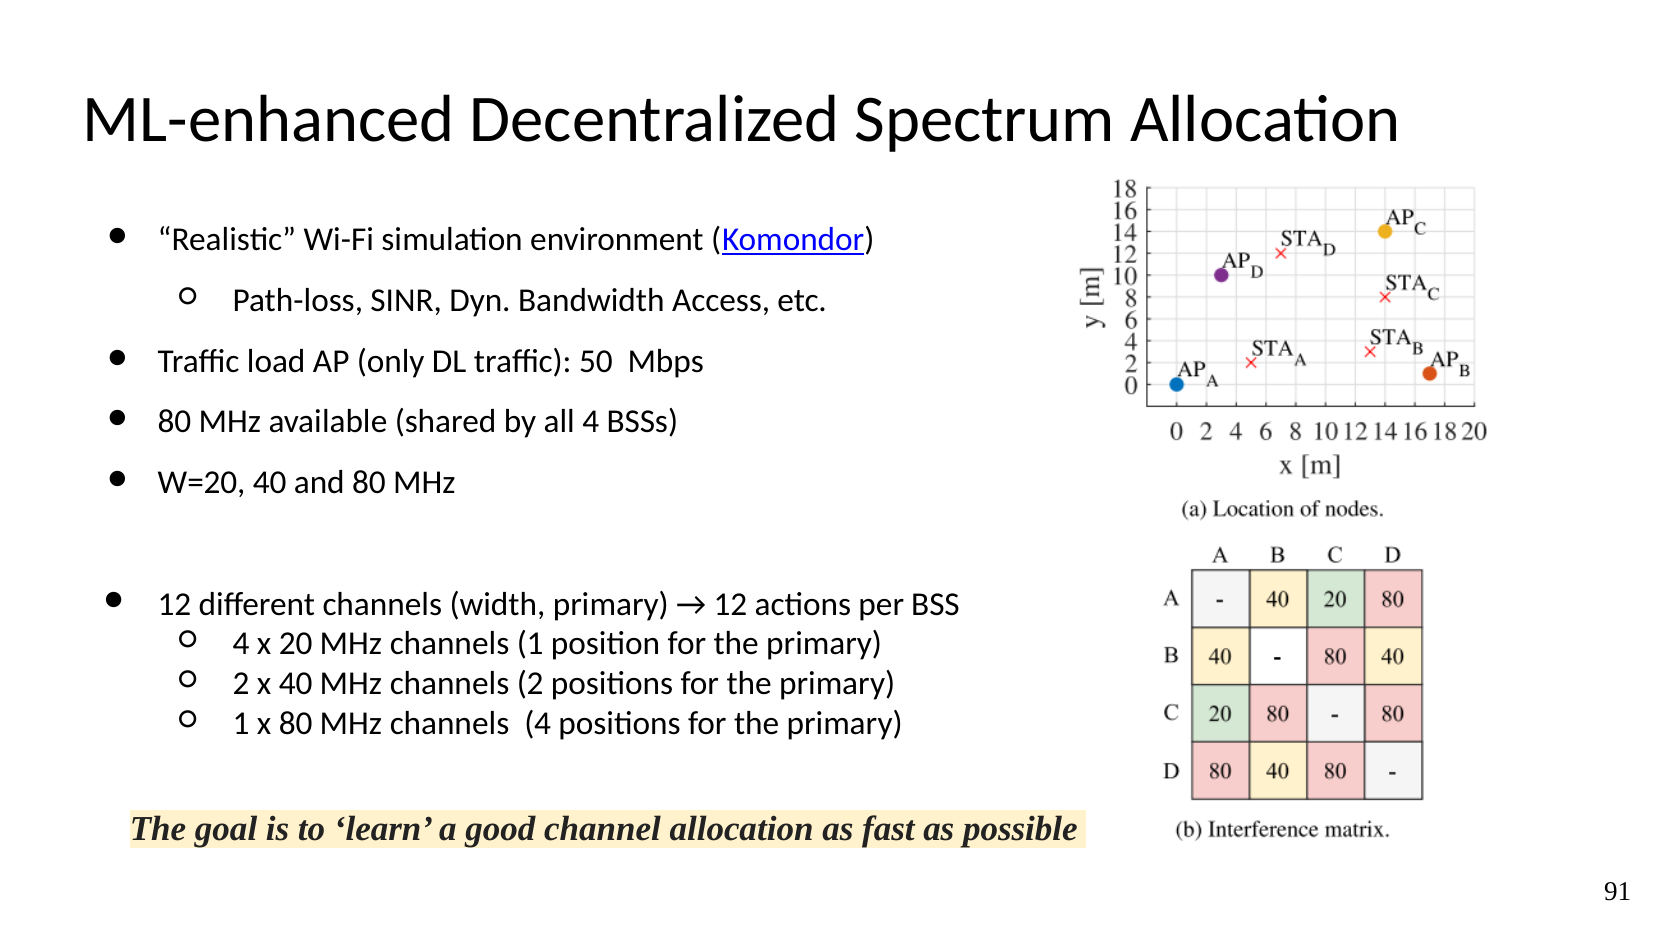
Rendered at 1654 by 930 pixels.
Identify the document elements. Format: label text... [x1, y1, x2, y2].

list “Realistic” Wi-Fi simulation environment (Komondor) Path-loss, SINR, Dyn. Bandwidth Access, etc. Traffic load AP (only DL traffic): 50 Mbps 80 MHz available (shared by all 4 BSSs) W=20, 40 and 80 MHz 12 different channels (width, primary) → 12 actions per BSS 4 x 20 MHz channels (1 position for the primary) 2 x 40 MHz channels (2 positions for the primary) 1 x 80 MHz channels (4 positions for the primary) [82, 217, 987, 790]
text_box The goal is to ‘learn’ a good channel allocation as fast as possible [39, 790, 1114, 862]
title ML-enhanced Decentralized Spectrum Allocation [82, 37, 1571, 193]
slide_number ‹#› [1546, 858, 1647, 930]
picture [1062, 162, 1521, 851]
